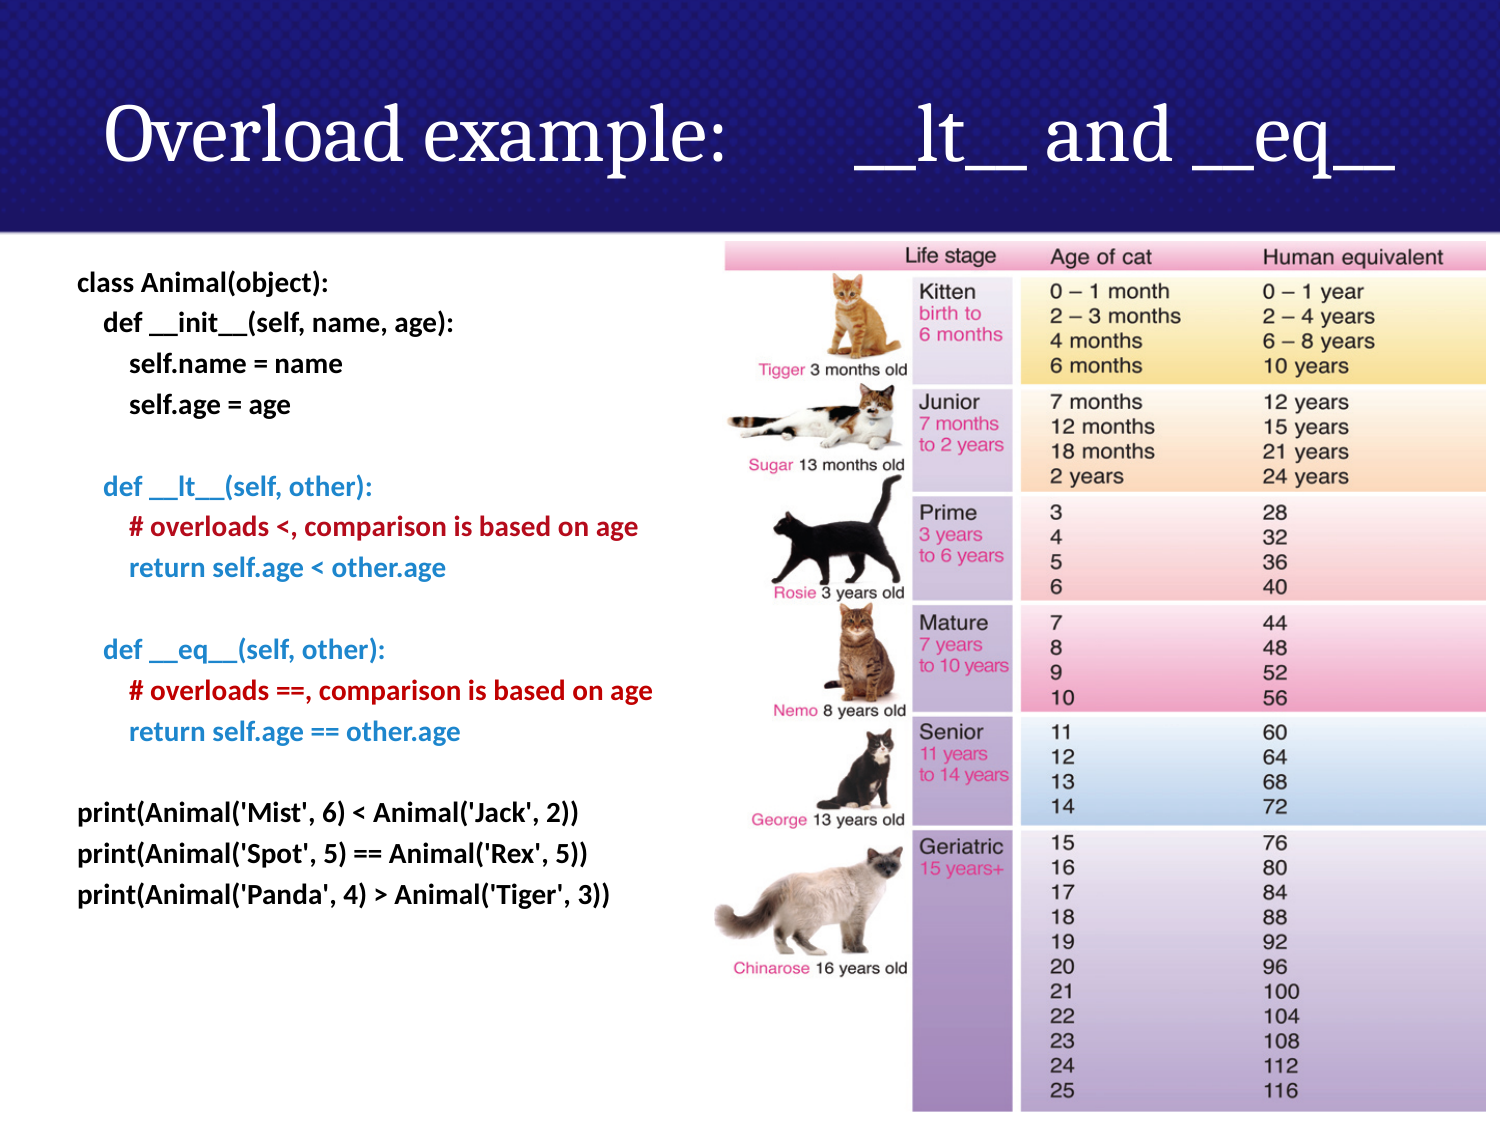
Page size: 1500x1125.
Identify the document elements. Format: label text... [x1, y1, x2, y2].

list class Animal(object): def __init__(self, name, age): self.name = name self.age = age def __lt__(self, other): # overloads <, comparison is based on age return self.age < other.age def __eq__(self, other): # overloads ==, comparison is based on age return self.age == other.age print(Animal('Mist', 6) < Animal('Jack', 2)) print(Animal('Spot', 5) == Animal('Rex', 5)) print(Animal('Panda', 4) > Animal('Tiger', 3)) [62, 255, 1425, 1125]
title Overload example: __lt__ and __eq__ [24, 25, 1475, 231]
picture [0, 0, 1500, 1125]
